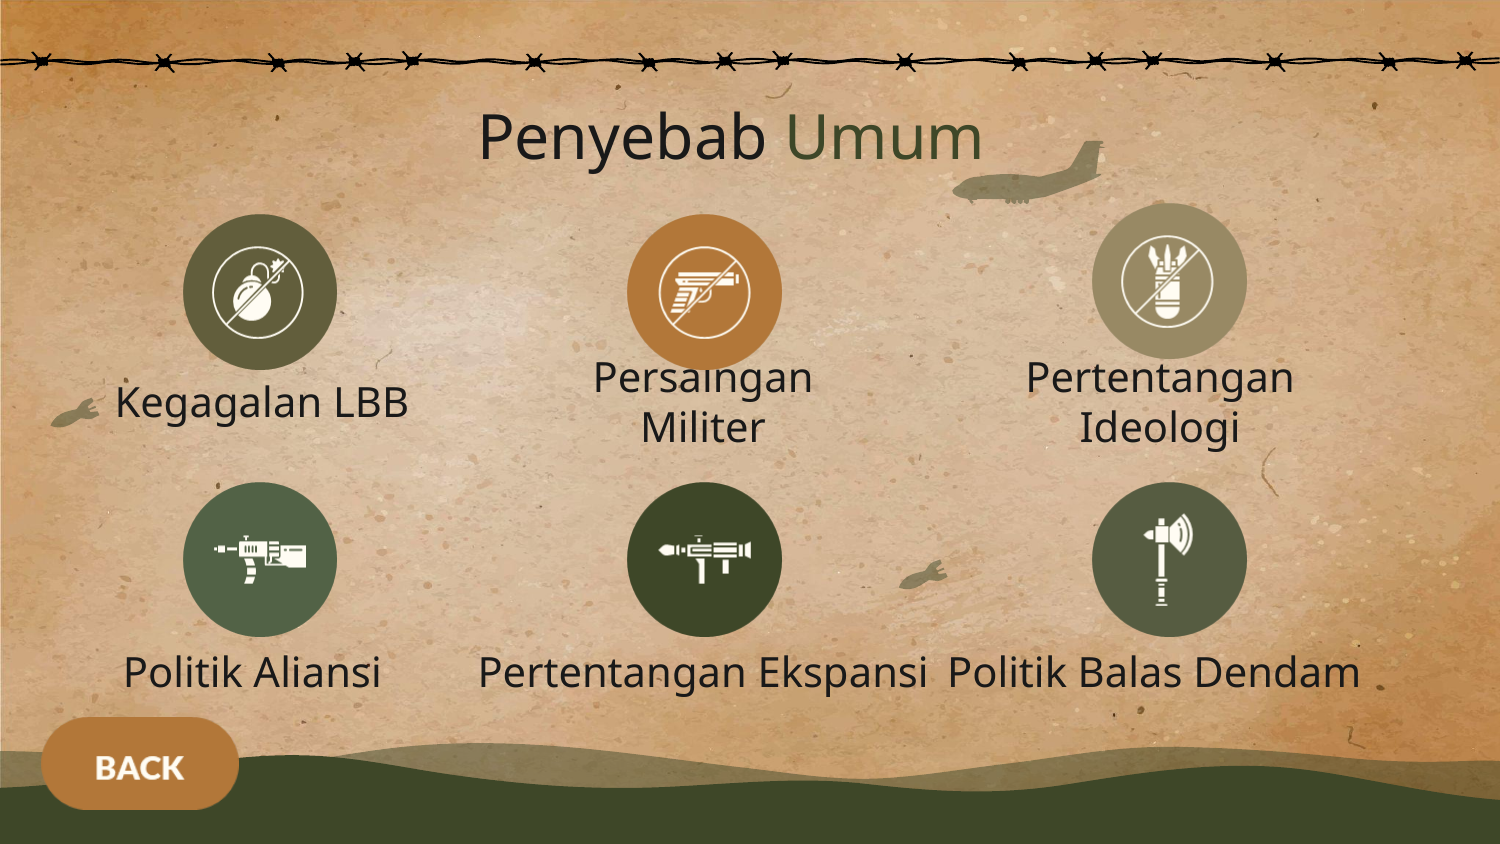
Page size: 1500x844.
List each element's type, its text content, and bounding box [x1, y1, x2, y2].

subtitle Politik Aliansi [49, 640, 433, 701]
subtitle Persaingan Militer [511, 370, 872, 431]
subtitle Pertentangan Ekspansi [458, 640, 922, 701]
picture [0, 61, 1500, 811]
text_box [952, 140, 1106, 204]
picture [0, 0, 1500, 61]
subtitle Kegagalan LBB [70, 370, 454, 431]
subtitle Pertentangan Ideologi [872, 370, 1373, 431]
subtitle Politik Balas Dendam [922, 640, 1387, 701]
title Penyebab Umum [99, 87, 1364, 182]
text_box [50, 397, 100, 428]
text_box [898, 559, 948, 590]
